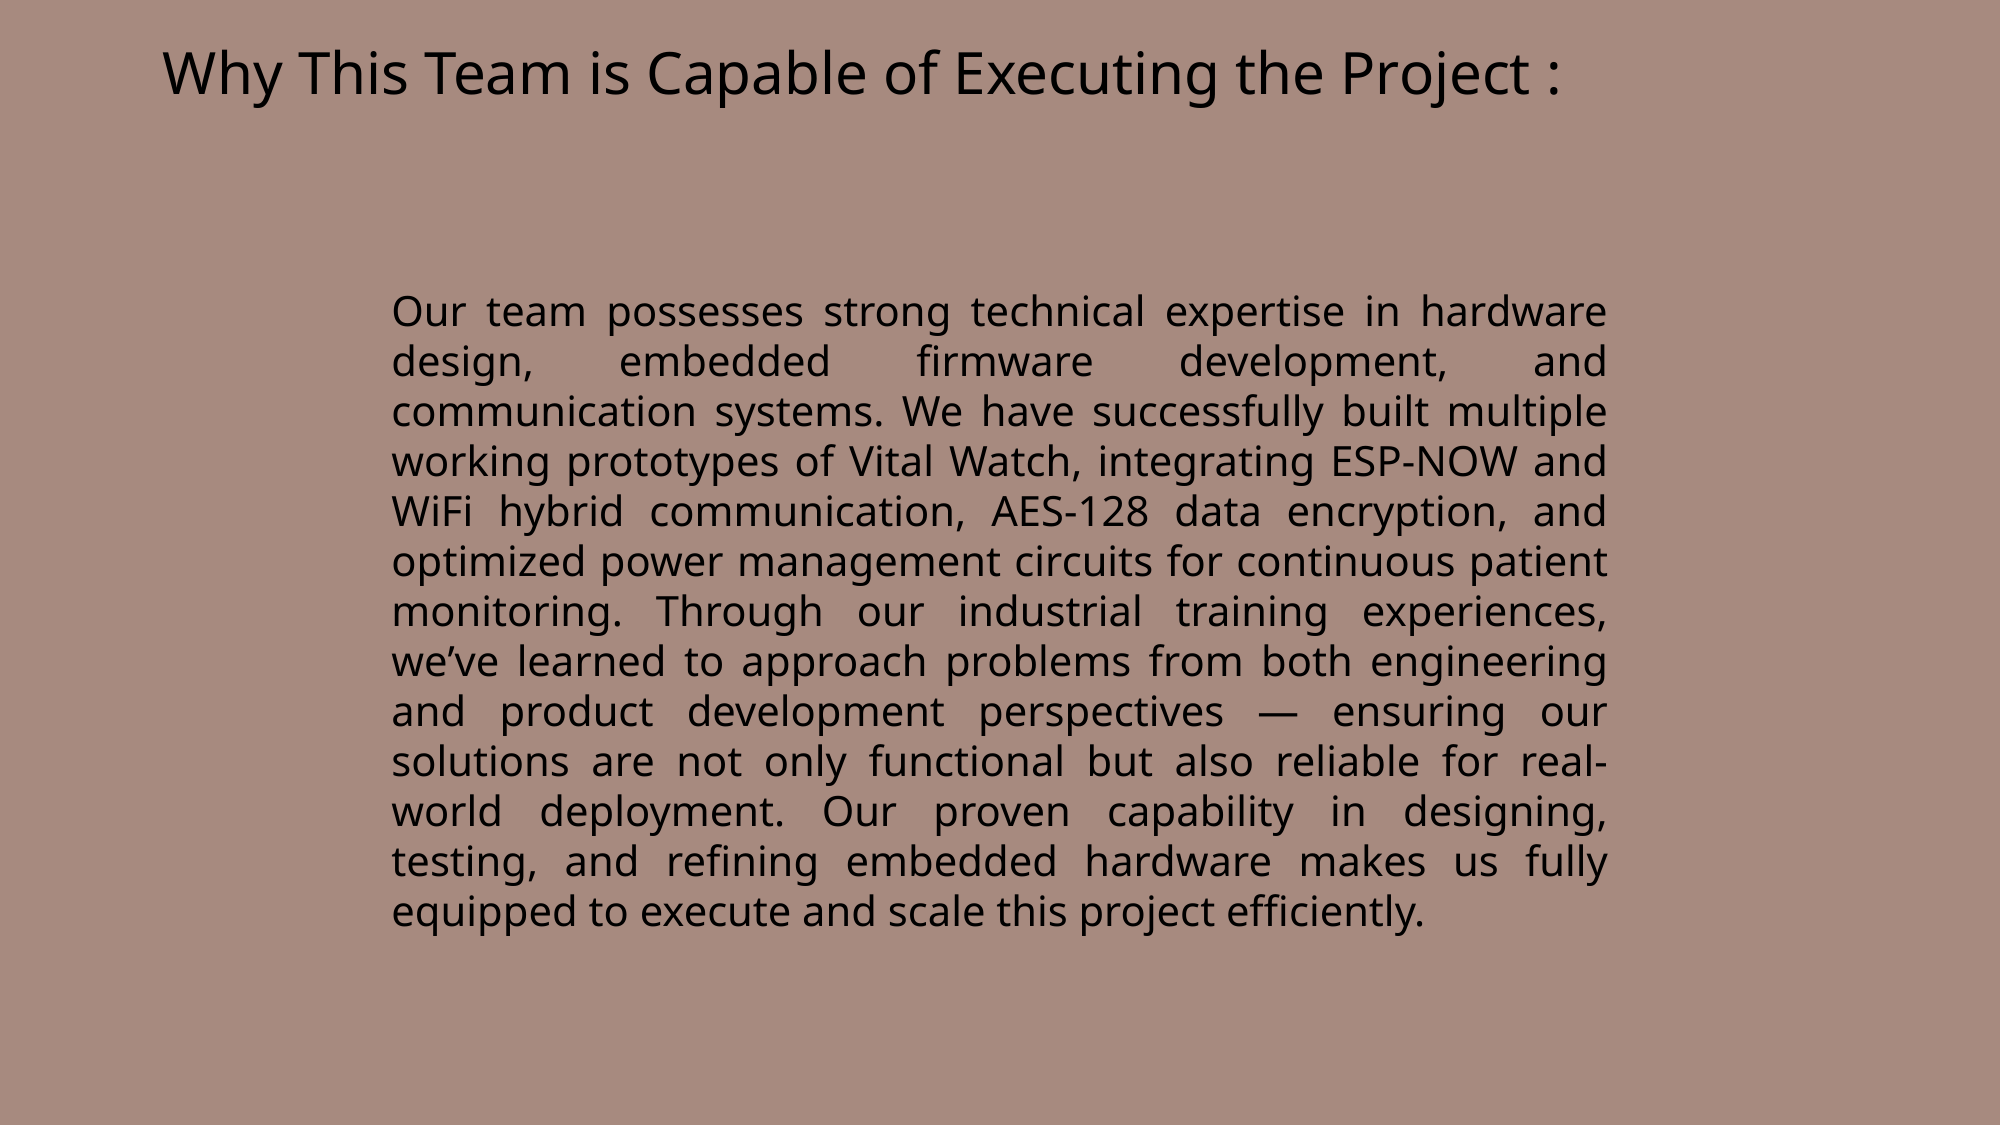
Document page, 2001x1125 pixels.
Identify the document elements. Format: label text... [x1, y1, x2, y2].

text_box Why This Team is Capable of Executing the Project : [148, 28, 1852, 253]
text_box Our team possesses strong technical expertise in hardware design, embedded firmware development, and communication systems. We have successfully built multiple working prototypes of Vital Watch, integrating ESP-NOW and WiFi hybrid communication, AES-128 data encryption, and optimized power management circuits for continuous patient monitoring. Through our industrial training experiences, we’ve learned to approach problems from both engineering and product development perspectives — ensuring our solutions are not only functional but also reliable for real-world deployment. Our proven capability in designing, testing, and refining embedded hardware makes us fully equipped to execute and scale this project efficiently. [376, 277, 1624, 943]
